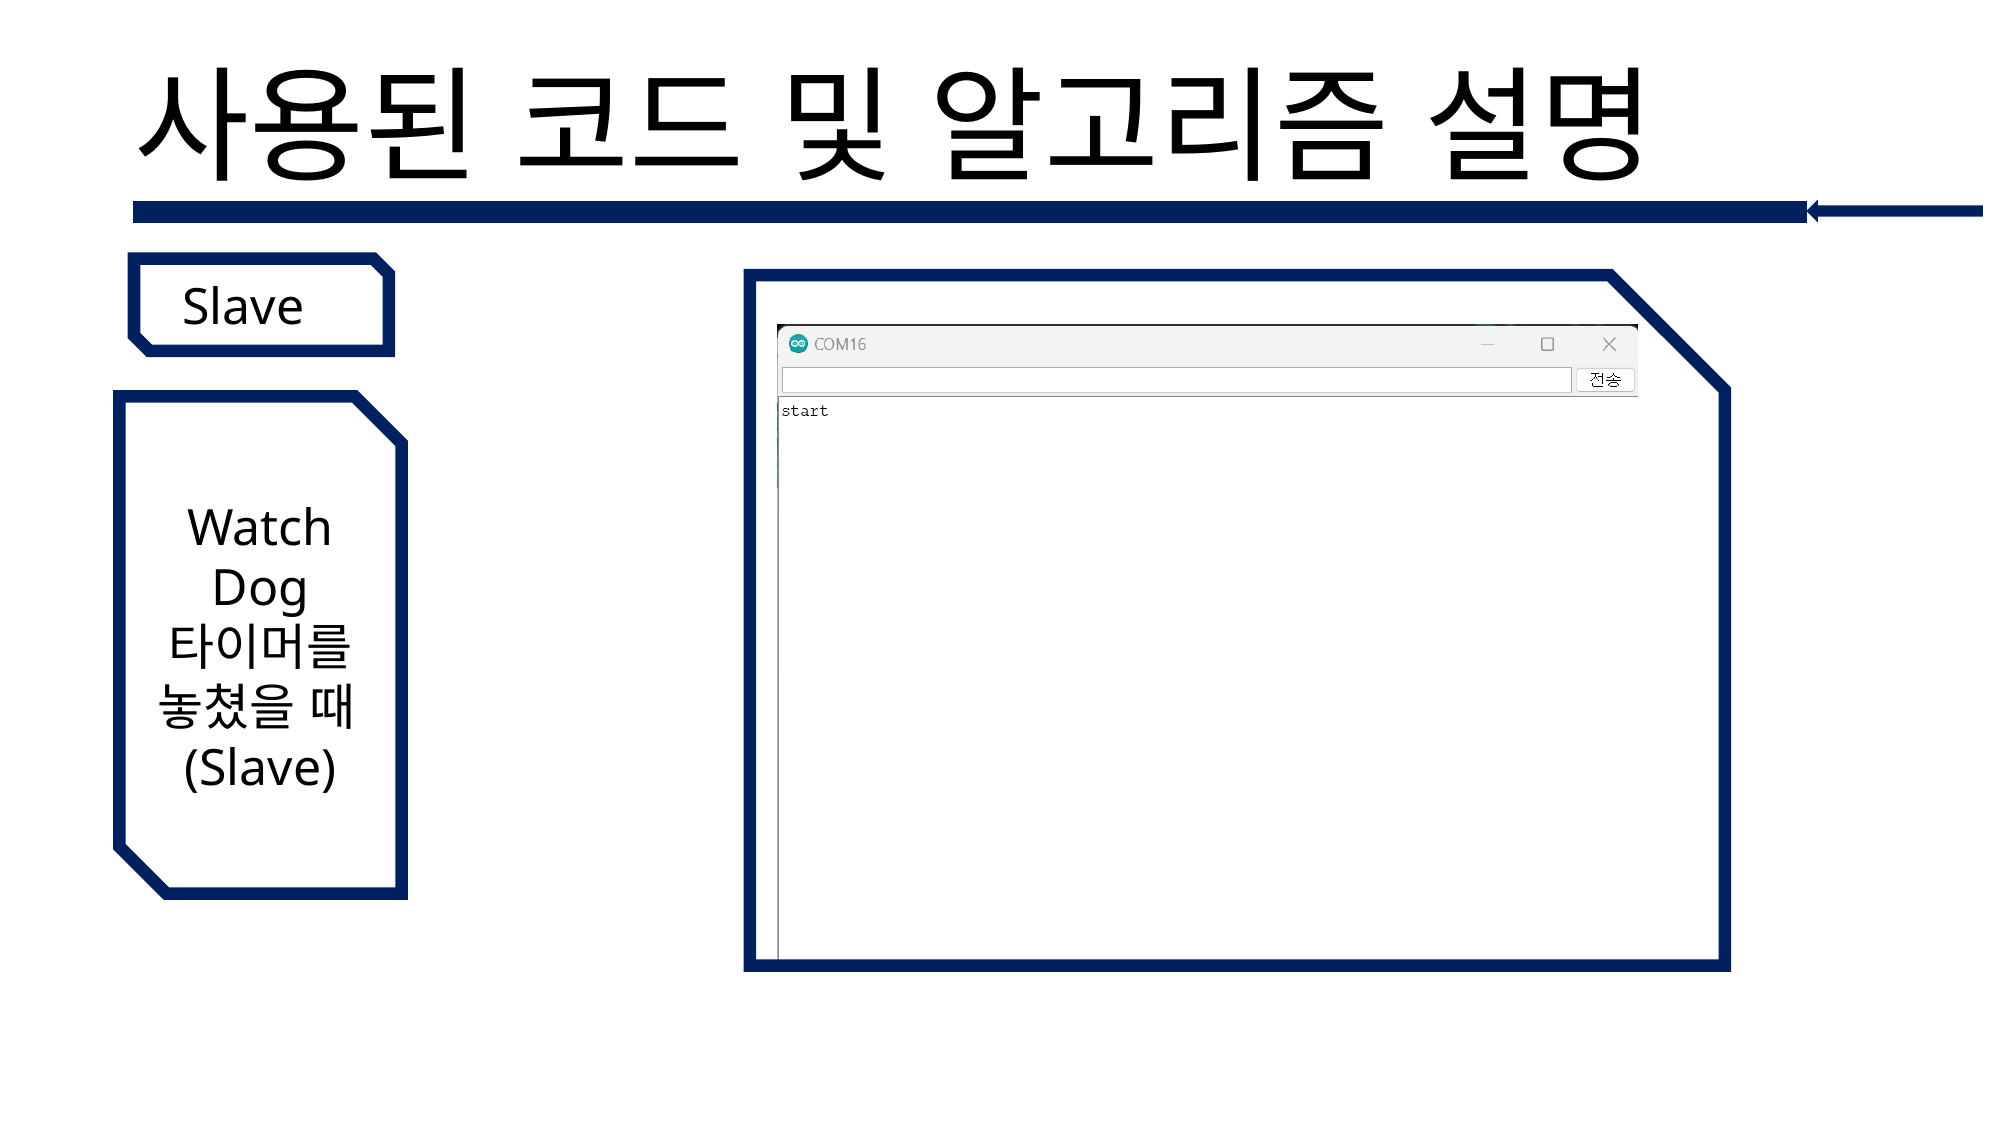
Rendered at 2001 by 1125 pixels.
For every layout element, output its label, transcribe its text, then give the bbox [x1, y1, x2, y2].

text_box Slave [132, 257, 390, 352]
title 사용된 코드 및 알고리즘 설명 [119, 21, 1845, 240]
text_box [133, 201, 1807, 223]
picture [776, 324, 1638, 966]
text_box [1806, 199, 1983, 223]
text_box Watch Dog 타이머를 놓쳤을 때(Slave) [118, 395, 403, 895]
text_box [748, 273, 1726, 967]
